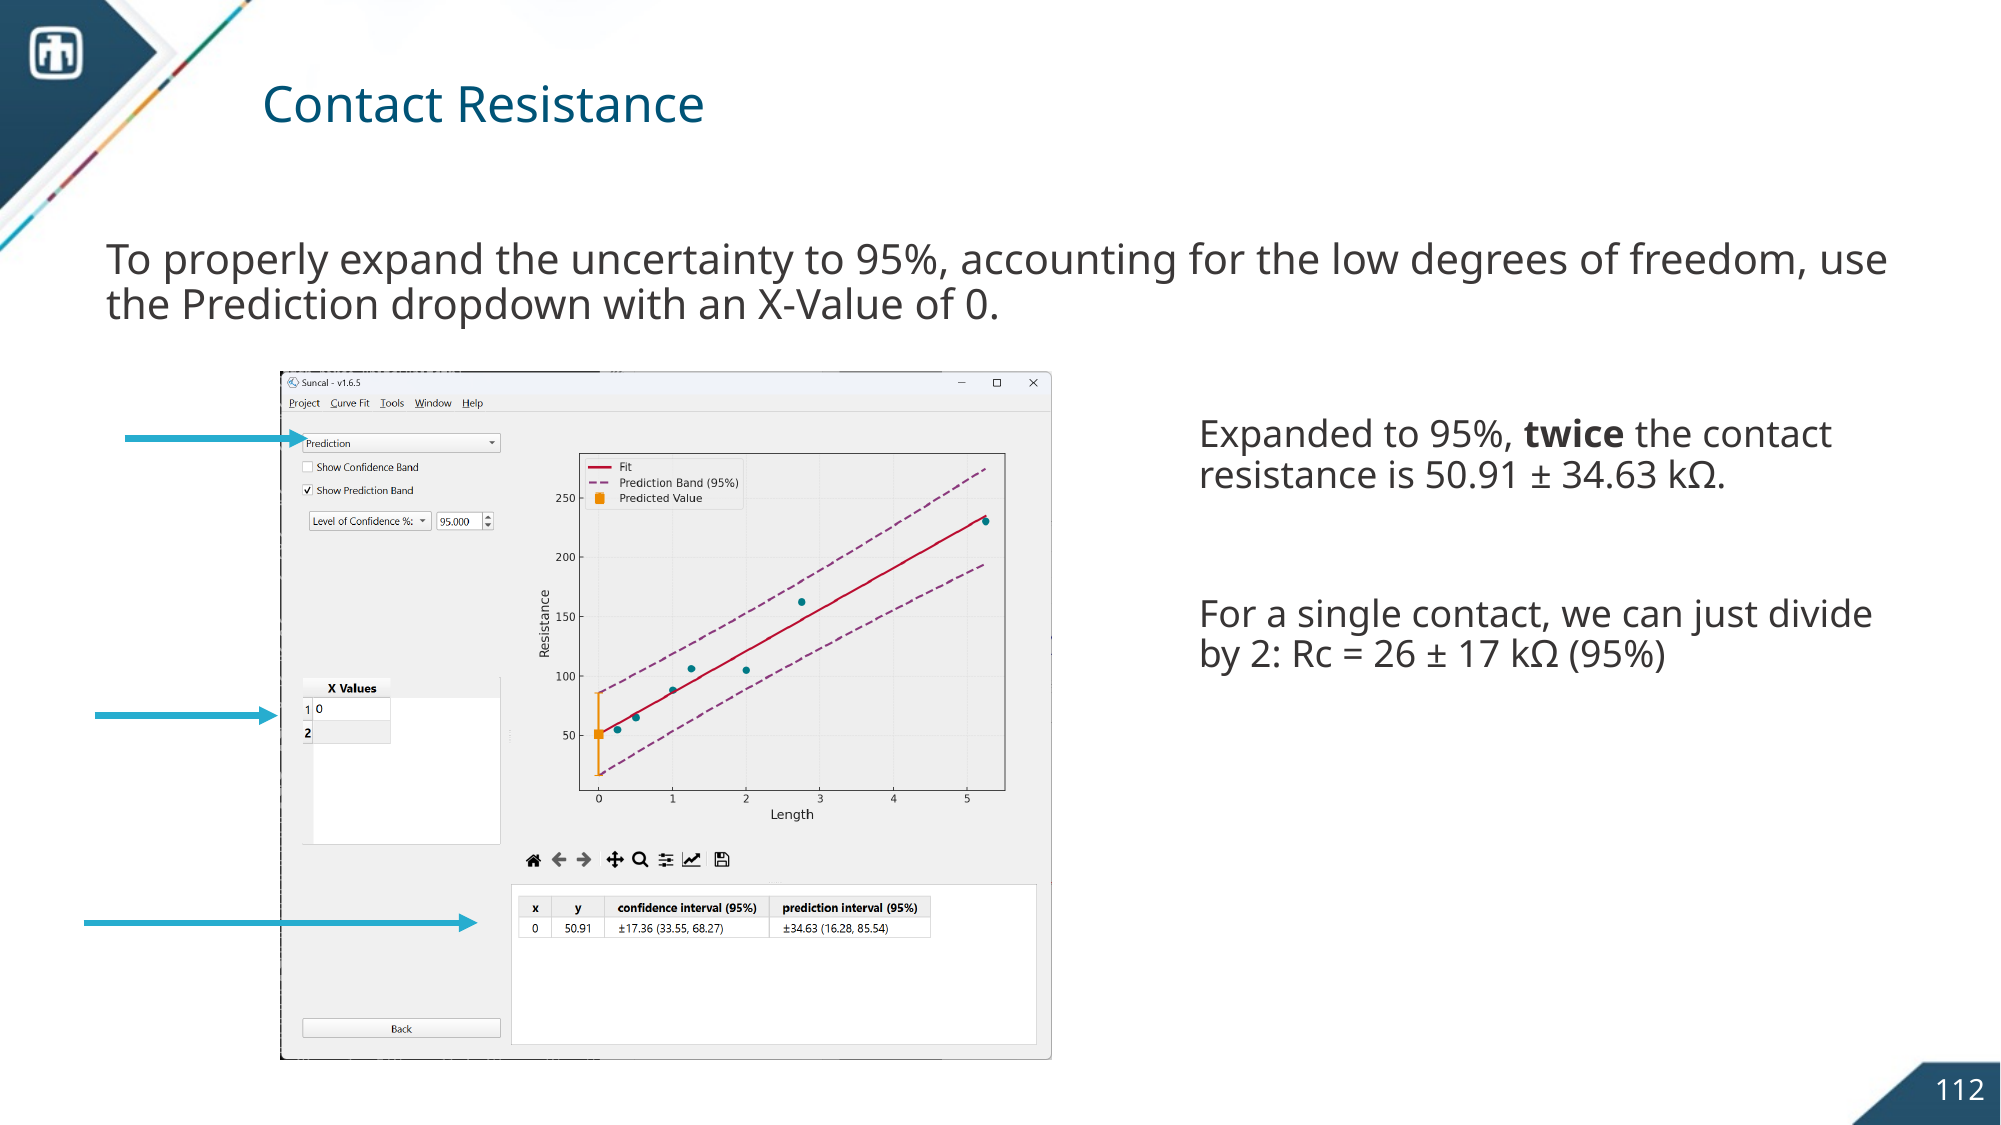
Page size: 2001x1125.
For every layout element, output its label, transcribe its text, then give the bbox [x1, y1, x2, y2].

slide_number 112 [1919, 1061, 2000, 1122]
picture [0, 0, 2001, 1125]
list To properly expand the uncertainty to 95%, accounting for the low degrees of freedom, use the Prediction dropdown with an X-Value of 0. [106, 231, 1919, 988]
text_box Expanded to 95%, twice the contact resistance is 50.91 ± 34.63 kΩ. For a single contact, we can just divide by 2: Rc = 26 ± 17 kΩ (95%) [1183, 407, 1918, 923]
title Contact Resistance [262, 42, 1919, 170]
